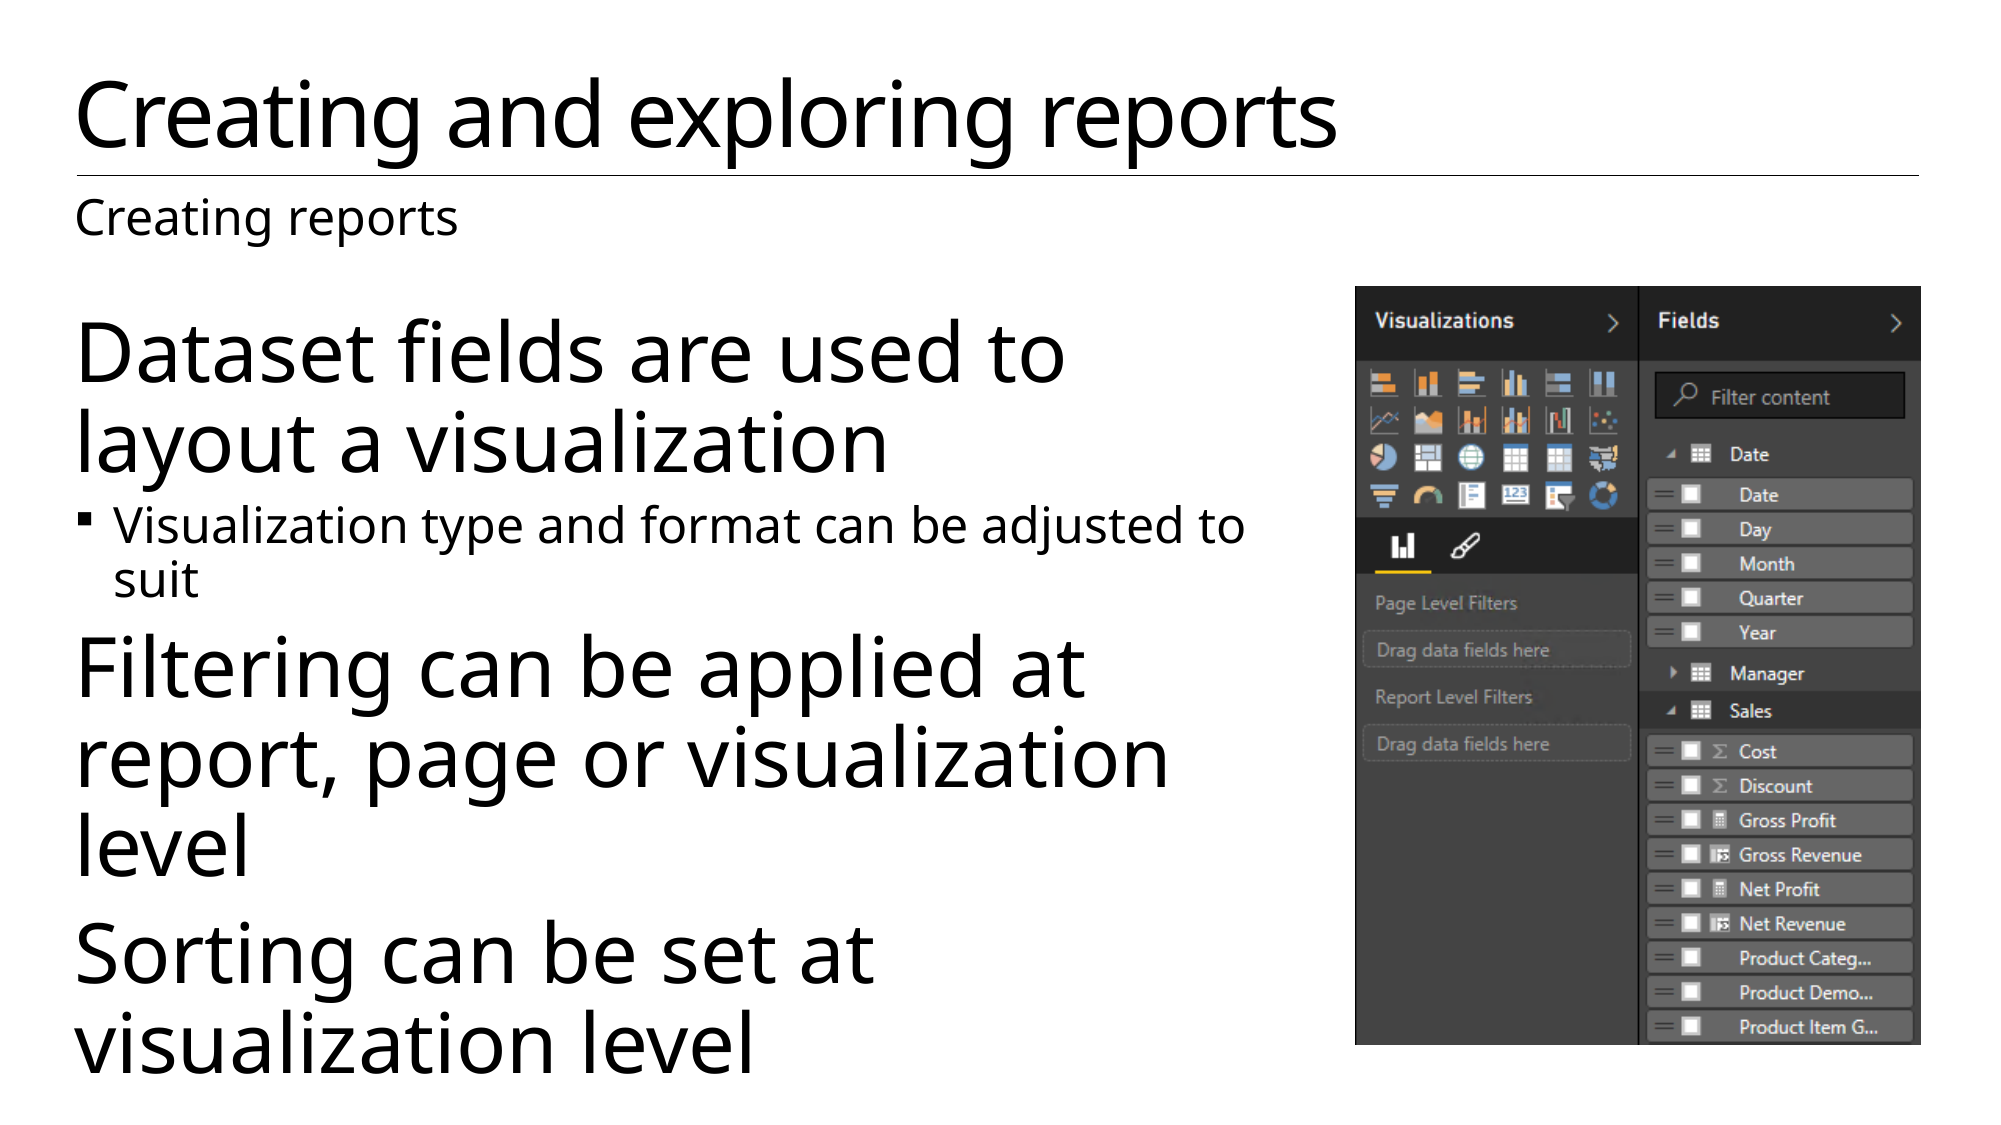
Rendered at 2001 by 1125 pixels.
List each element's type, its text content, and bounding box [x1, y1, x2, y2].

title Creating and exploring reports [44, 59, 1957, 178]
list Creating reports [44, 191, 1957, 247]
list Dataset fields are used to layout a visualization Visualization type and format can be adjusted to suit Filtering can be applied at report, page or visualization level Sorting can be set at visualization level [44, 287, 1316, 1125]
picture [1354, 286, 1921, 1045]
